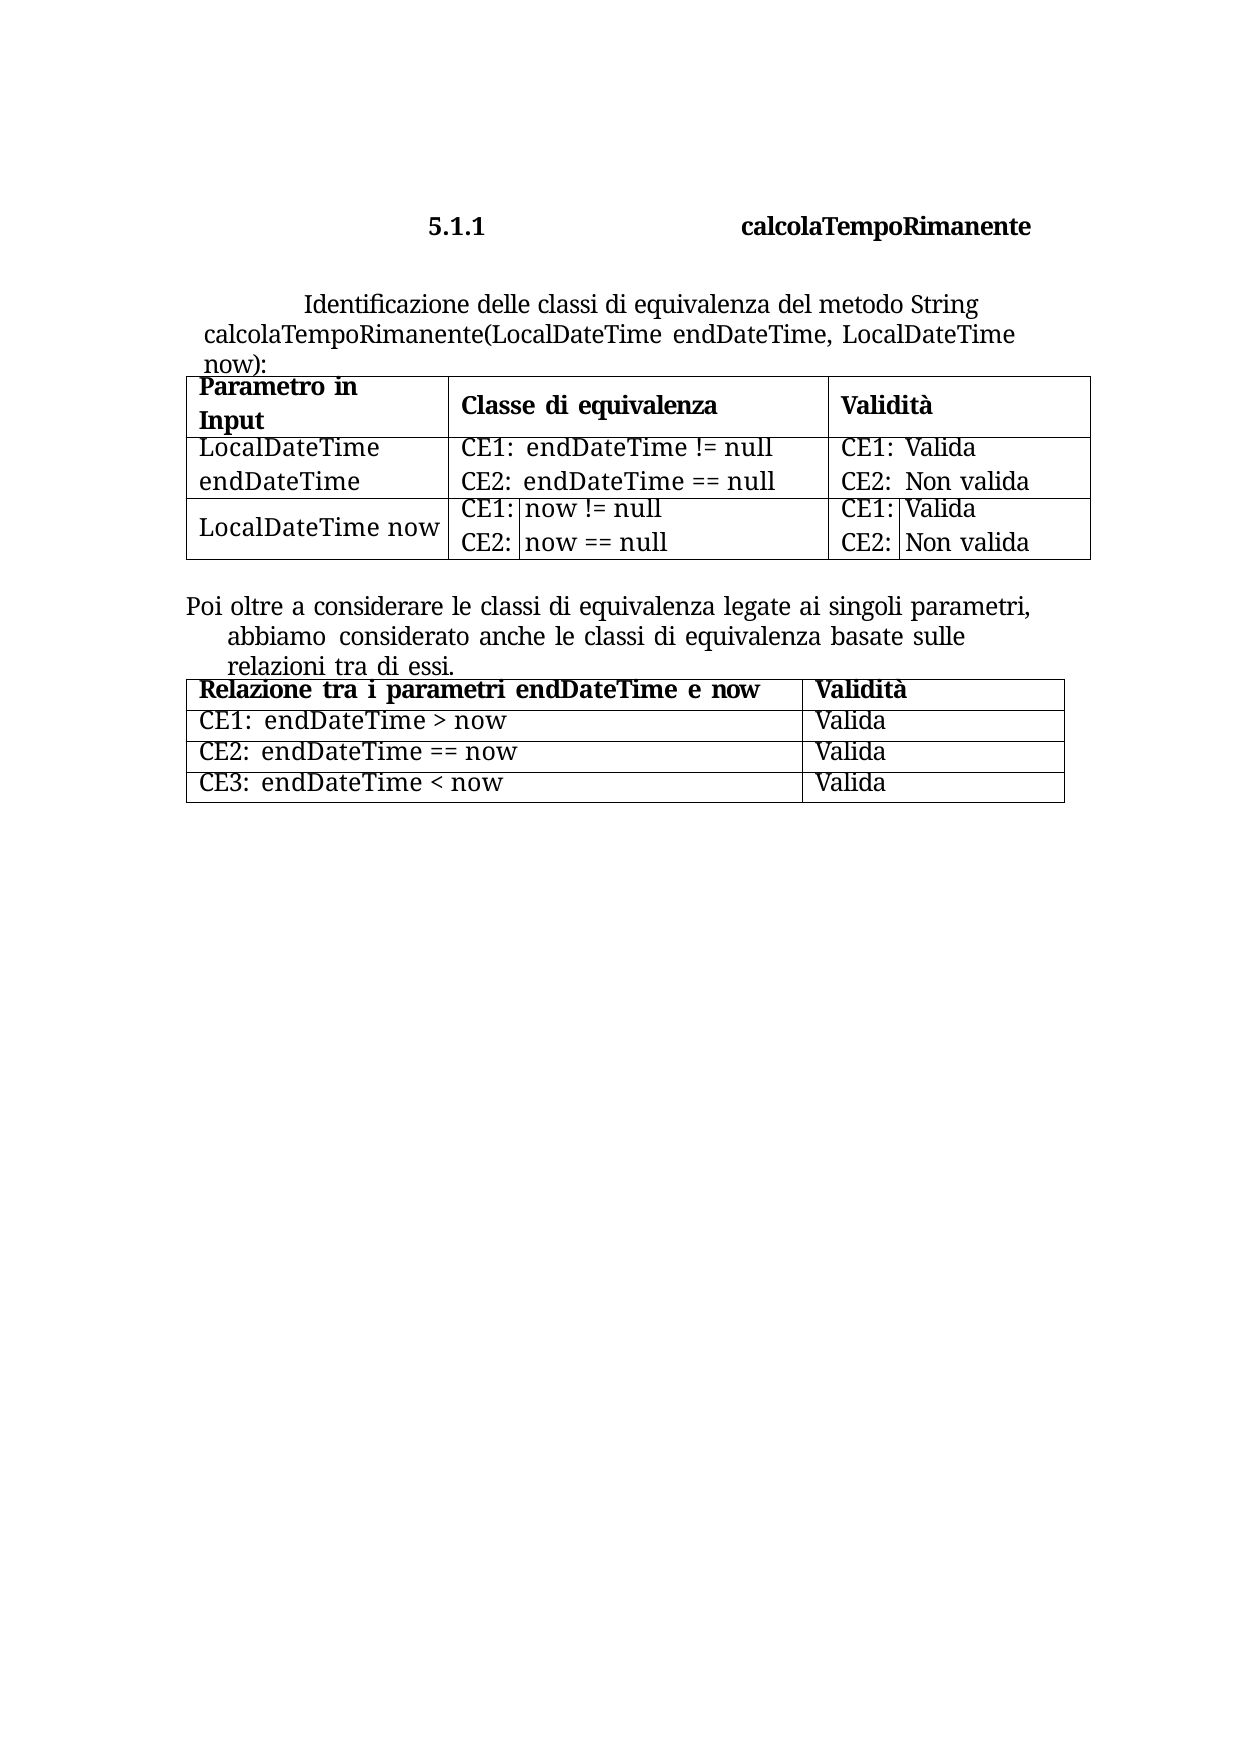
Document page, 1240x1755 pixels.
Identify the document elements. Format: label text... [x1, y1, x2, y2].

table_cell CE1: endDateTime > now [187, 711, 802, 741]
table_cell CE1: CE2: [829, 499, 899, 559]
table_header Parametro in Input [187, 377, 448, 437]
table_cell LocalDateTime endDateTime [187, 438, 448, 498]
table_cell Valida [803, 742, 1064, 772]
text_box Poi oltre a considerare le classi di equivalenza legate ai singoli parametri, abbiamo considerato anche le classi di equivalenza basate sulle relazioni tra di essi. [183, 588, 1057, 681]
table_cell now != null now == null [520, 499, 828, 559]
text_box 5.1.1 calcolaTempoRimanente Identificazione delle classi di equivalenza del metodo String calcolaTempoRimanente(LocalDateTime endDateTime, LocalDateTime now): [201, 208, 1039, 376]
table_cell Valida Non valida [900, 499, 1090, 559]
table_cell CE1: endDateTime != null CE2: endDateTime == null [449, 438, 828, 498]
table_cell Valida [803, 711, 1064, 741]
table_cell CE2: endDateTime == now [187, 742, 802, 772]
table_header Validità [803, 680, 1064, 710]
table_header Relazione tra i parametri endDateTime e now [187, 680, 802, 710]
table_header Validità [829, 377, 1090, 437]
table_cell CE1: CE2: [449, 499, 519, 559]
table_cell Valida Non valida [900, 438, 1090, 498]
table_cell CE3: endDateTime < now [187, 773, 802, 802]
table_header Classe di equivalenza [449, 377, 828, 437]
table_cell LocalDateTime now [187, 499, 448, 559]
table_cell CE1: CE2: [829, 438, 900, 498]
table_cell Valida [803, 773, 1064, 802]
